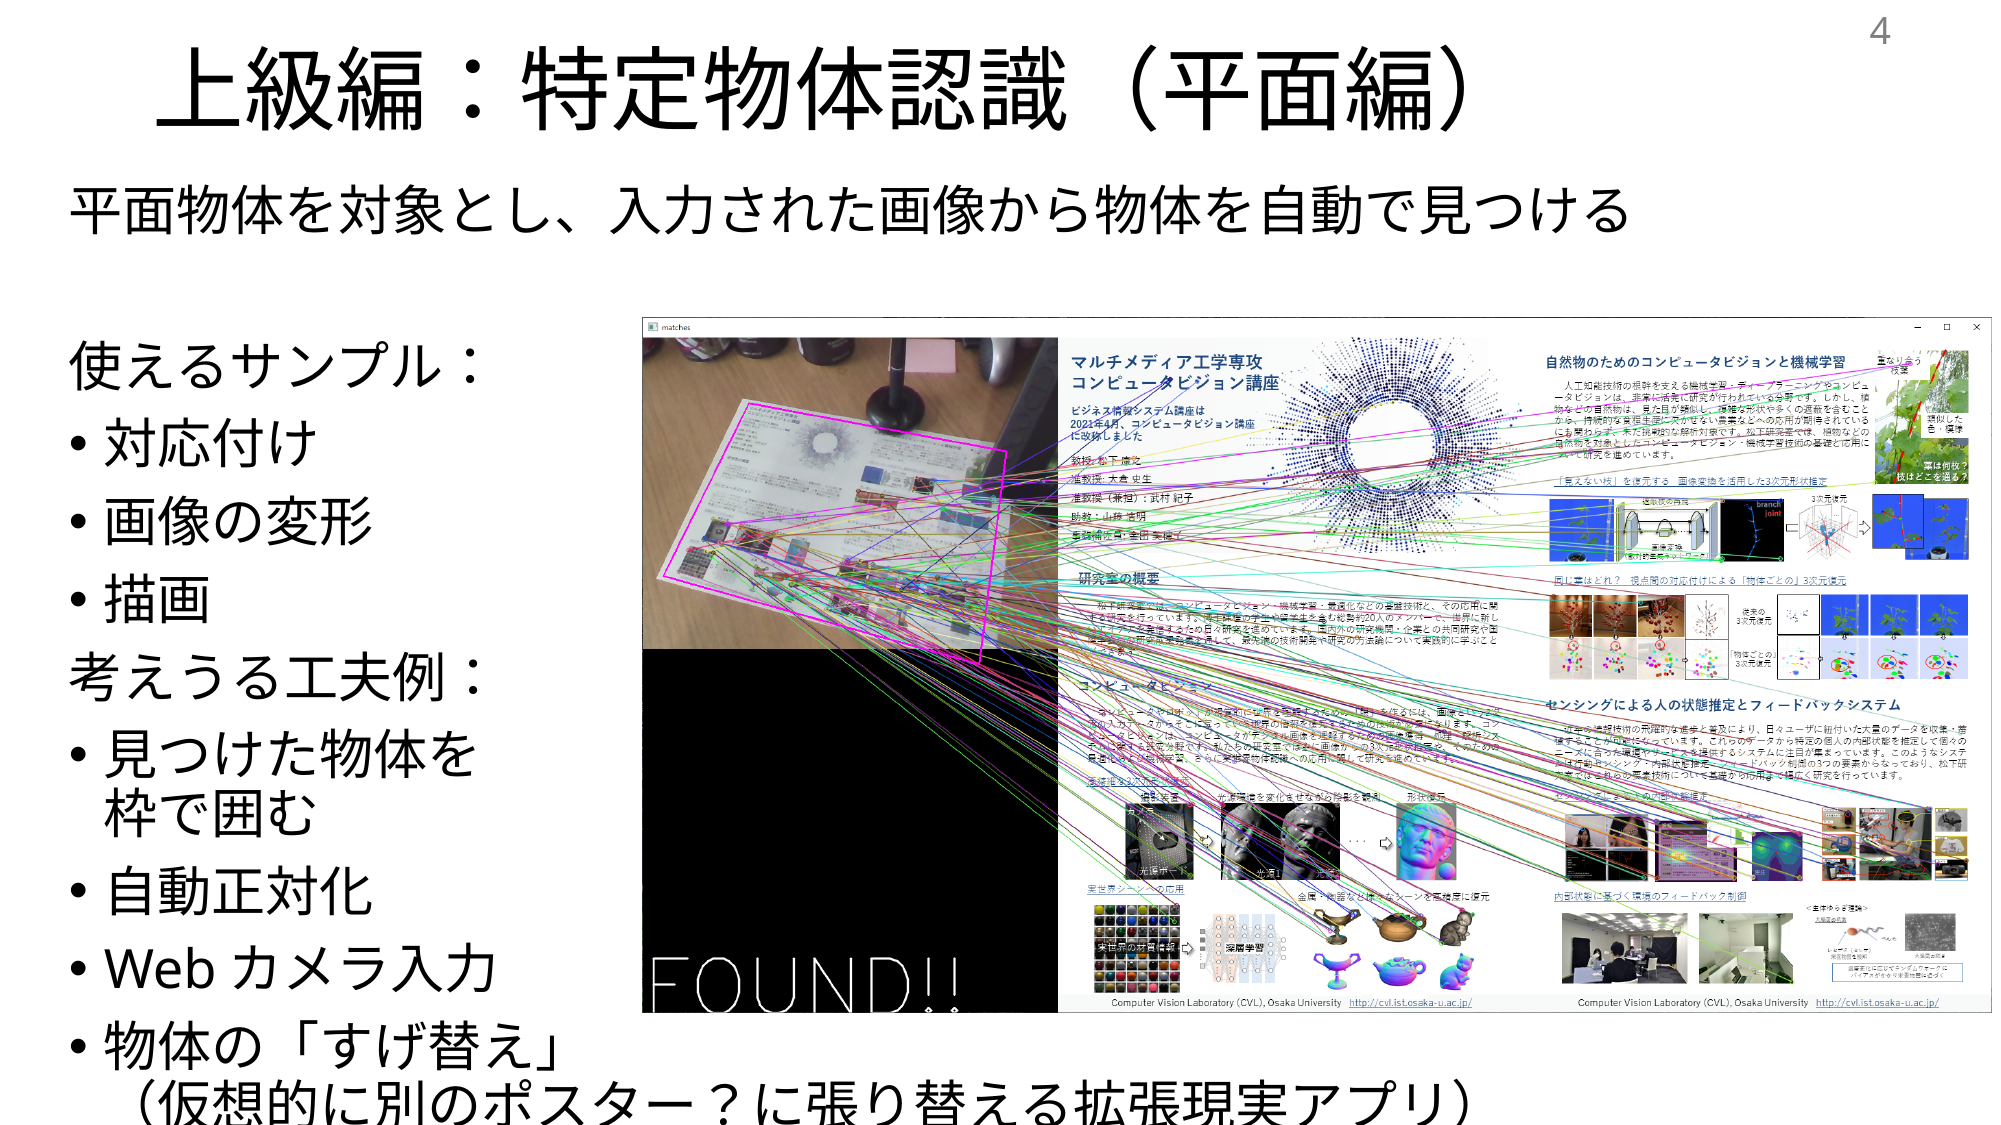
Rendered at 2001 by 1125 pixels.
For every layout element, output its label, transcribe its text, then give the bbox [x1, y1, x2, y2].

picture [642, 317, 1992, 1013]
text_box 上級編：特定物体認識（平面編） [137, 0, 1863, 176]
list 平面物体を対象とし、入力された画像から物体を自動で見つける 使えるサンプル： 対応付け 画像の変形 描画 考えうる工夫例： 見つけた物体を 枠で囲む 自動正対化 Webカメラ入力 物体の「すげ替え」 （仮想的に別のポスター？に張り替える拡張現実アプリ） [53, 176, 1922, 1125]
